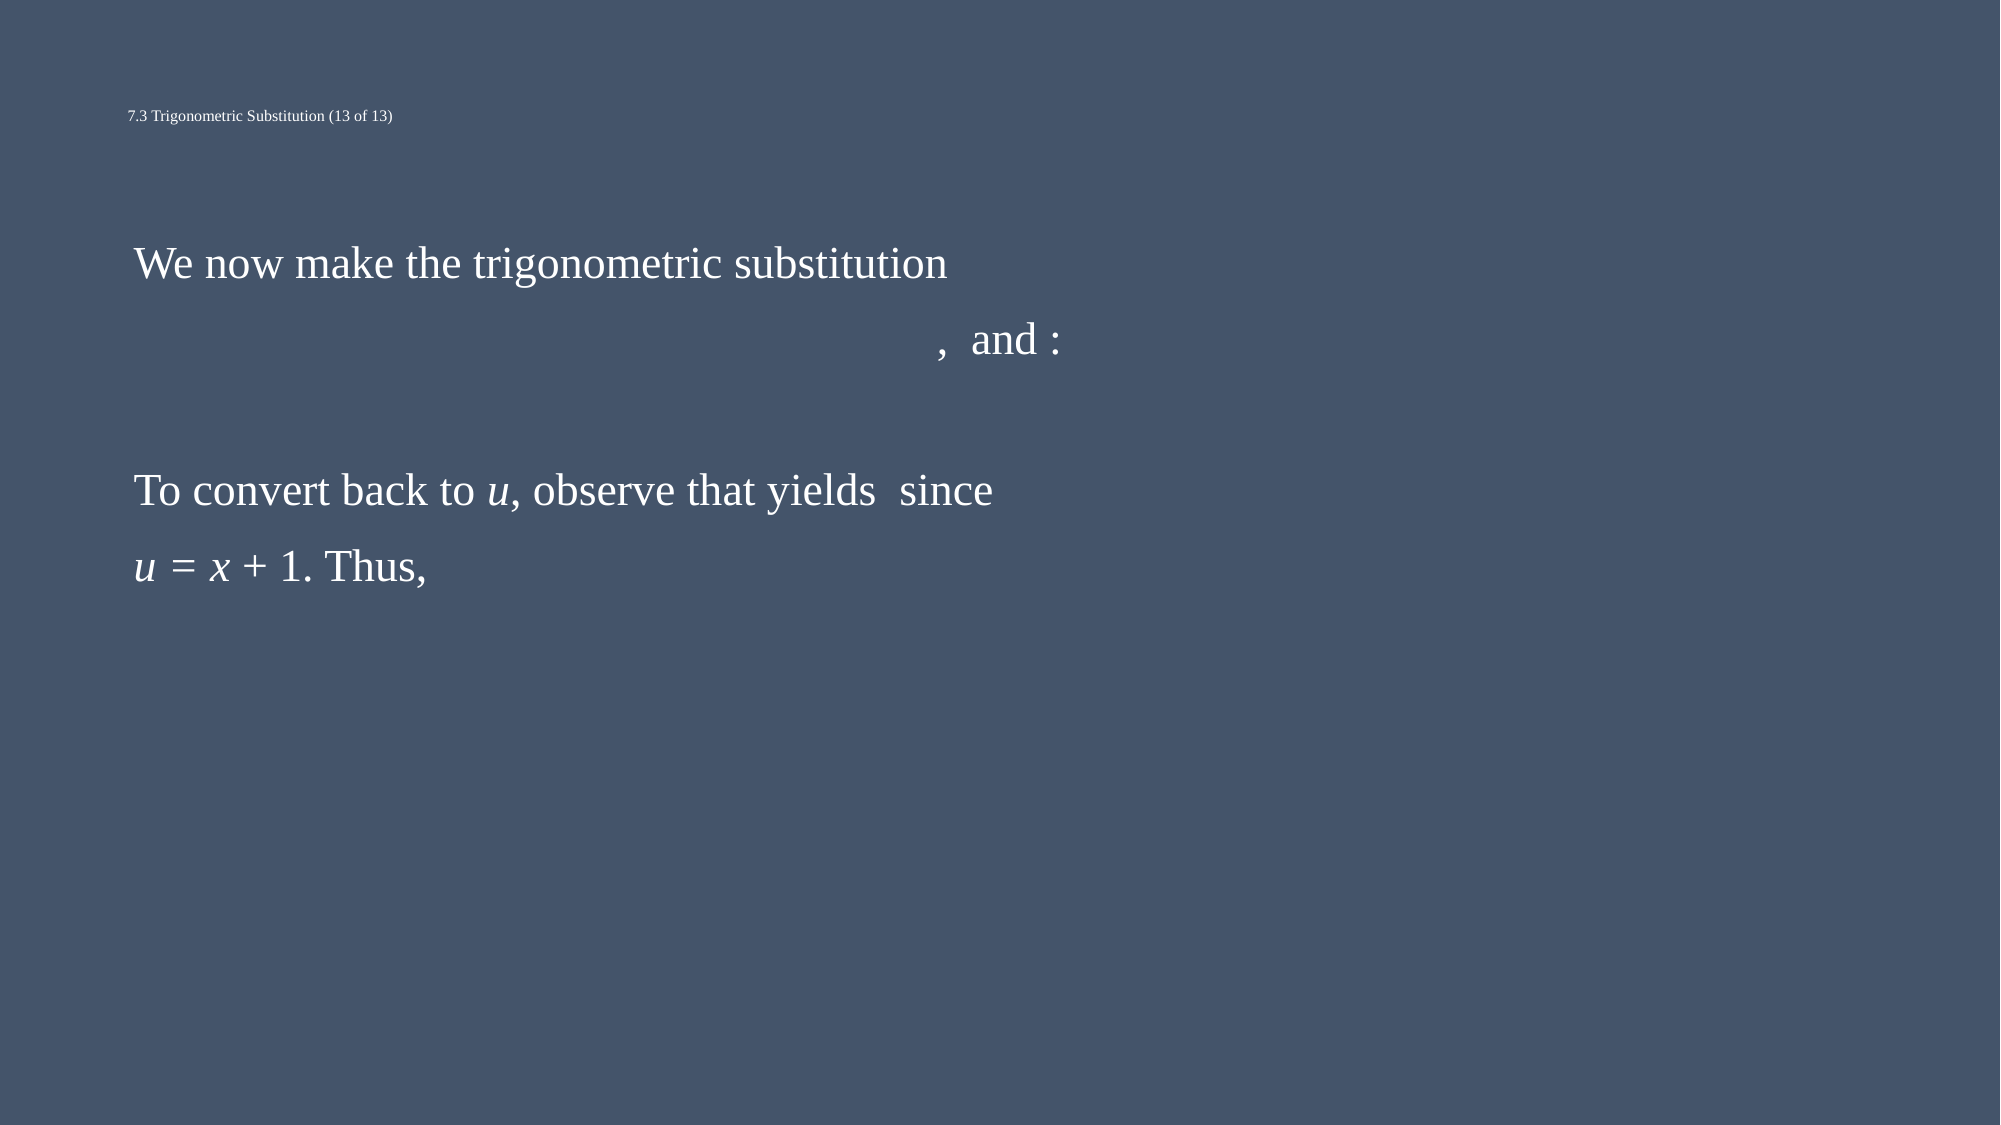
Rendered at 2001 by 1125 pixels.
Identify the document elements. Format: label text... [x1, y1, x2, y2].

title 7.3 Trigonometric Substitution (13 of 13) [112, 99, 1775, 203]
